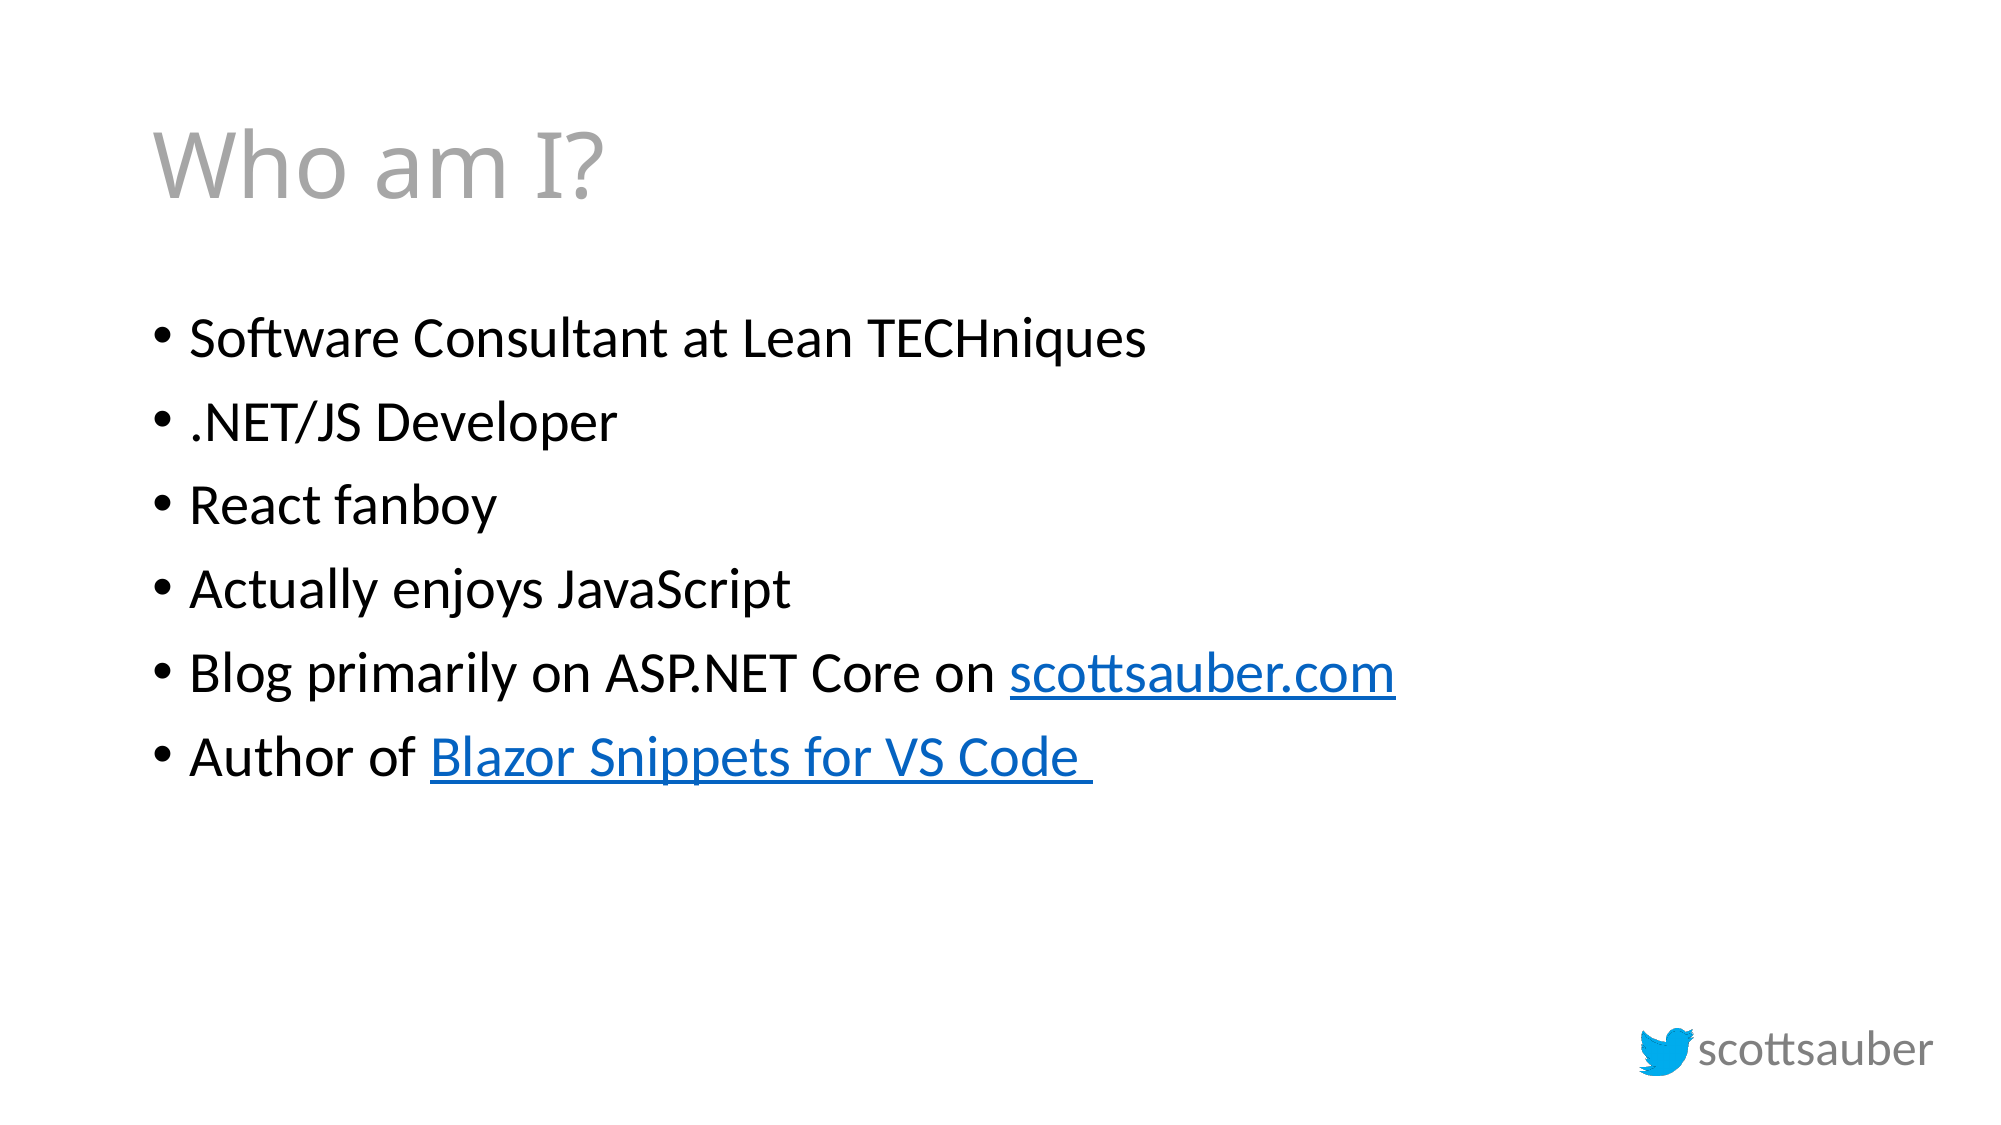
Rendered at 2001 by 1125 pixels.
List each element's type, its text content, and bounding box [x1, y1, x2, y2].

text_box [1639, 1014, 1986, 1093]
title Who am I? [137, 59, 1863, 278]
list Software Consultant at Lean TECHniques .NET/JS Developer React fanboy Actually enjoys JavaScript Blog primarily on ASP.NET Core on scottsauber.com Author of Blazor Snippets for VS Code [137, 299, 1863, 1014]
